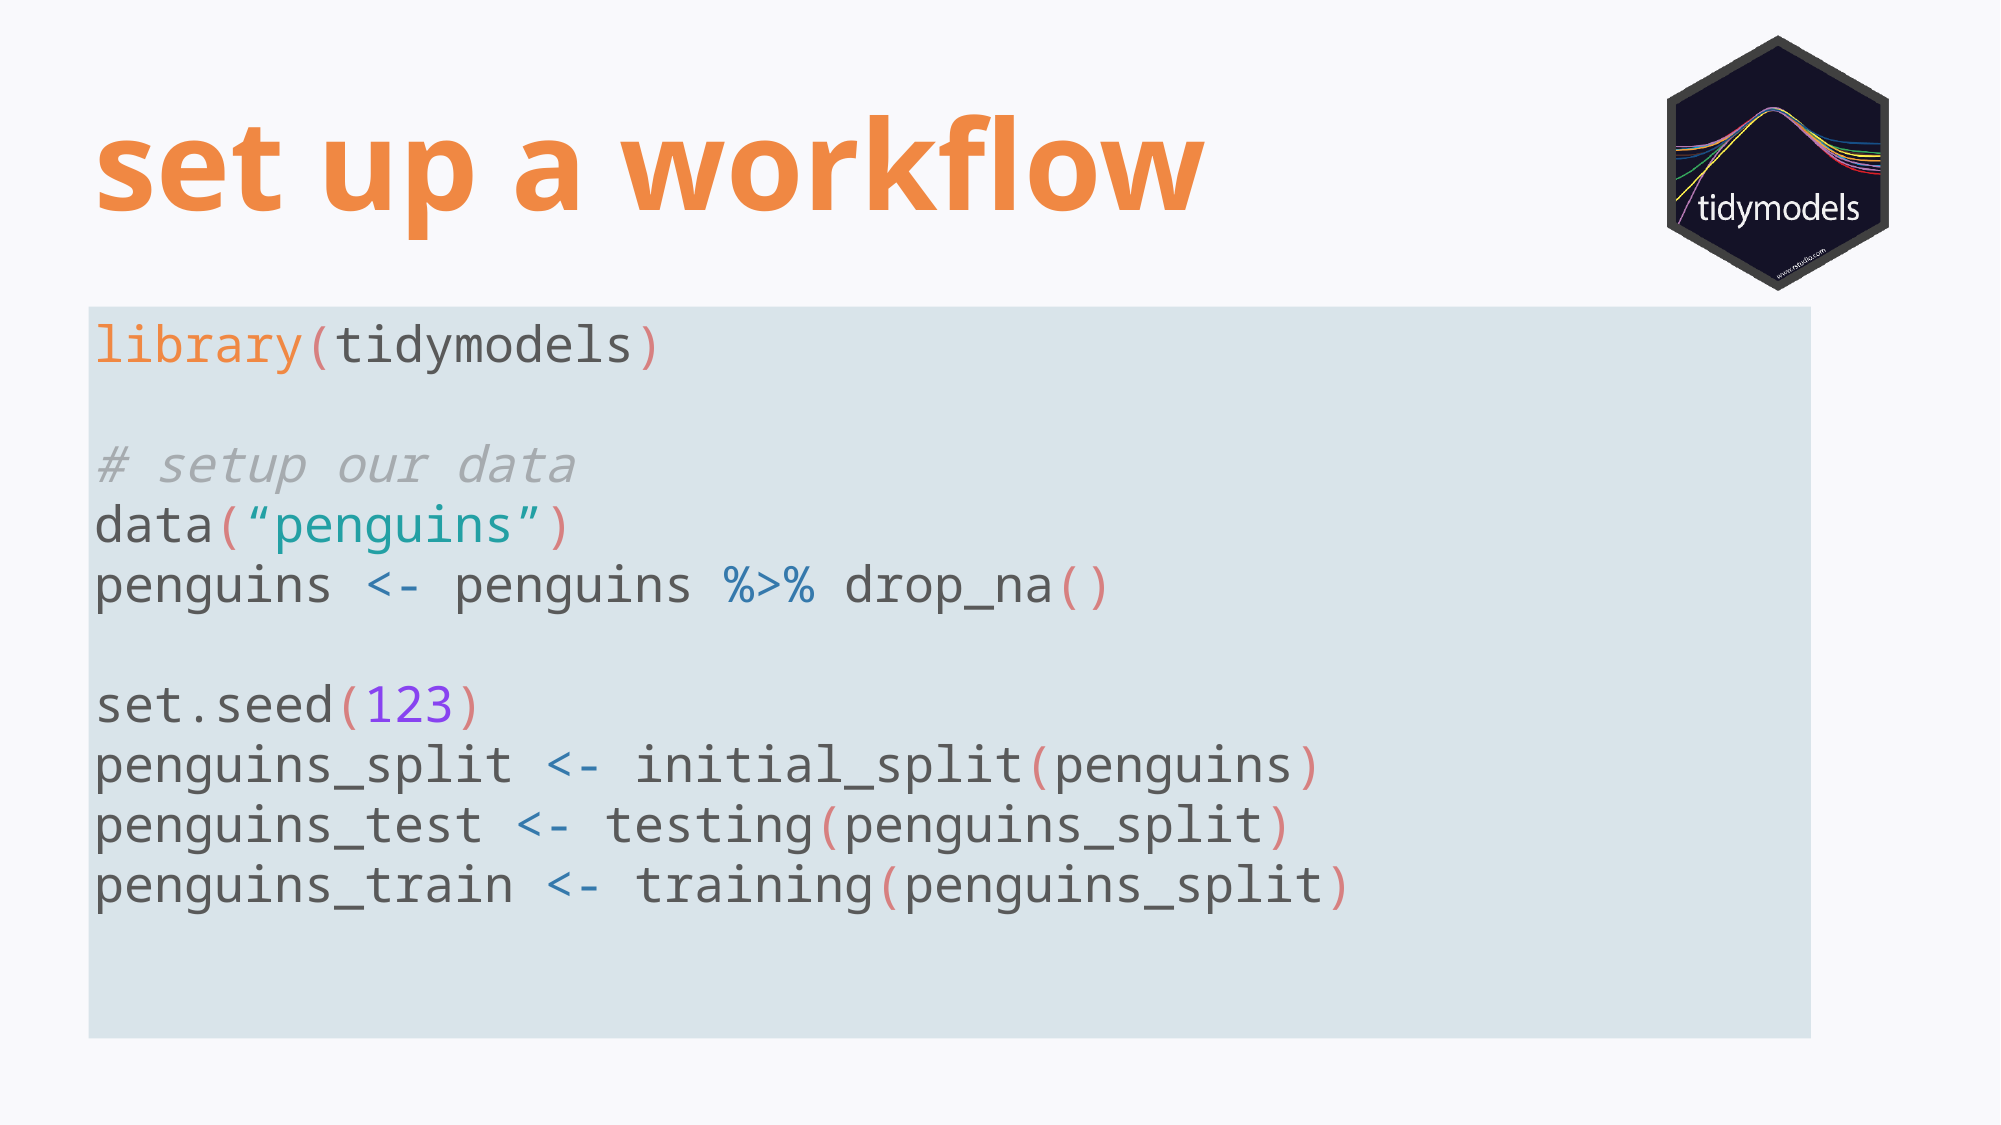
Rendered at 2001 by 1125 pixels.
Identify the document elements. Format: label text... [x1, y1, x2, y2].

picture [1666, 34, 1889, 291]
text_box library(tidymodels) # setup our data data(“penguins”) penguins <- penguins %>% drop_na() set.seed(123) penguins_split <- initial_split(penguins) penguins_test <- testing(penguins_split) penguins_train <- training(penguins_split) [88, 306, 1811, 1039]
text_box set up a workflow [88, 79, 1293, 242]
